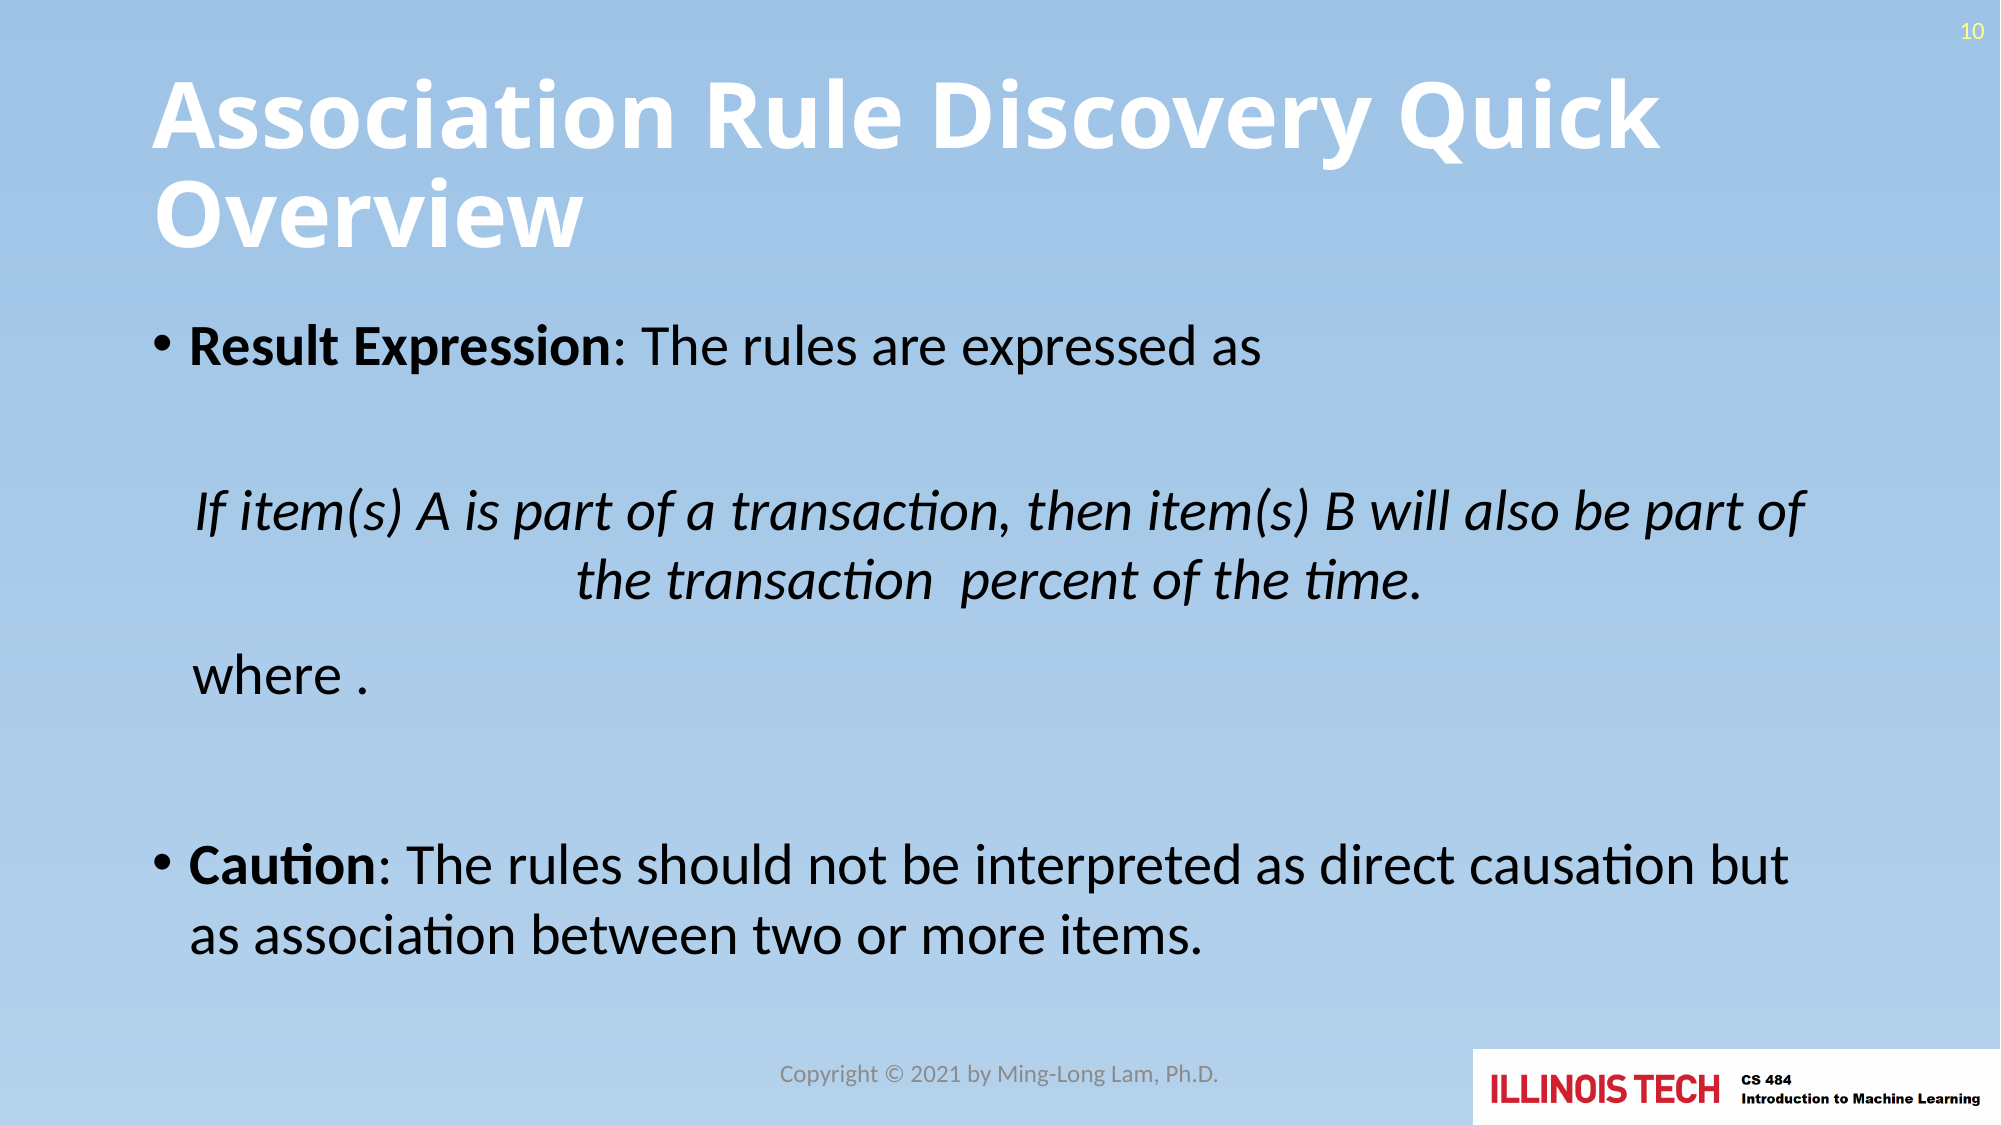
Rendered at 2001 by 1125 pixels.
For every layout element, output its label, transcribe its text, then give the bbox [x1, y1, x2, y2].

footer Copyright © 2021 by Ming-Long Lam, Ph.D. [662, 1042, 1338, 1103]
title Association Rule Discovery Quick Overview [137, 59, 1863, 278]
picture [1473, 1049, 2000, 1125]
slide_number 10 [1550, 0, 2000, 60]
